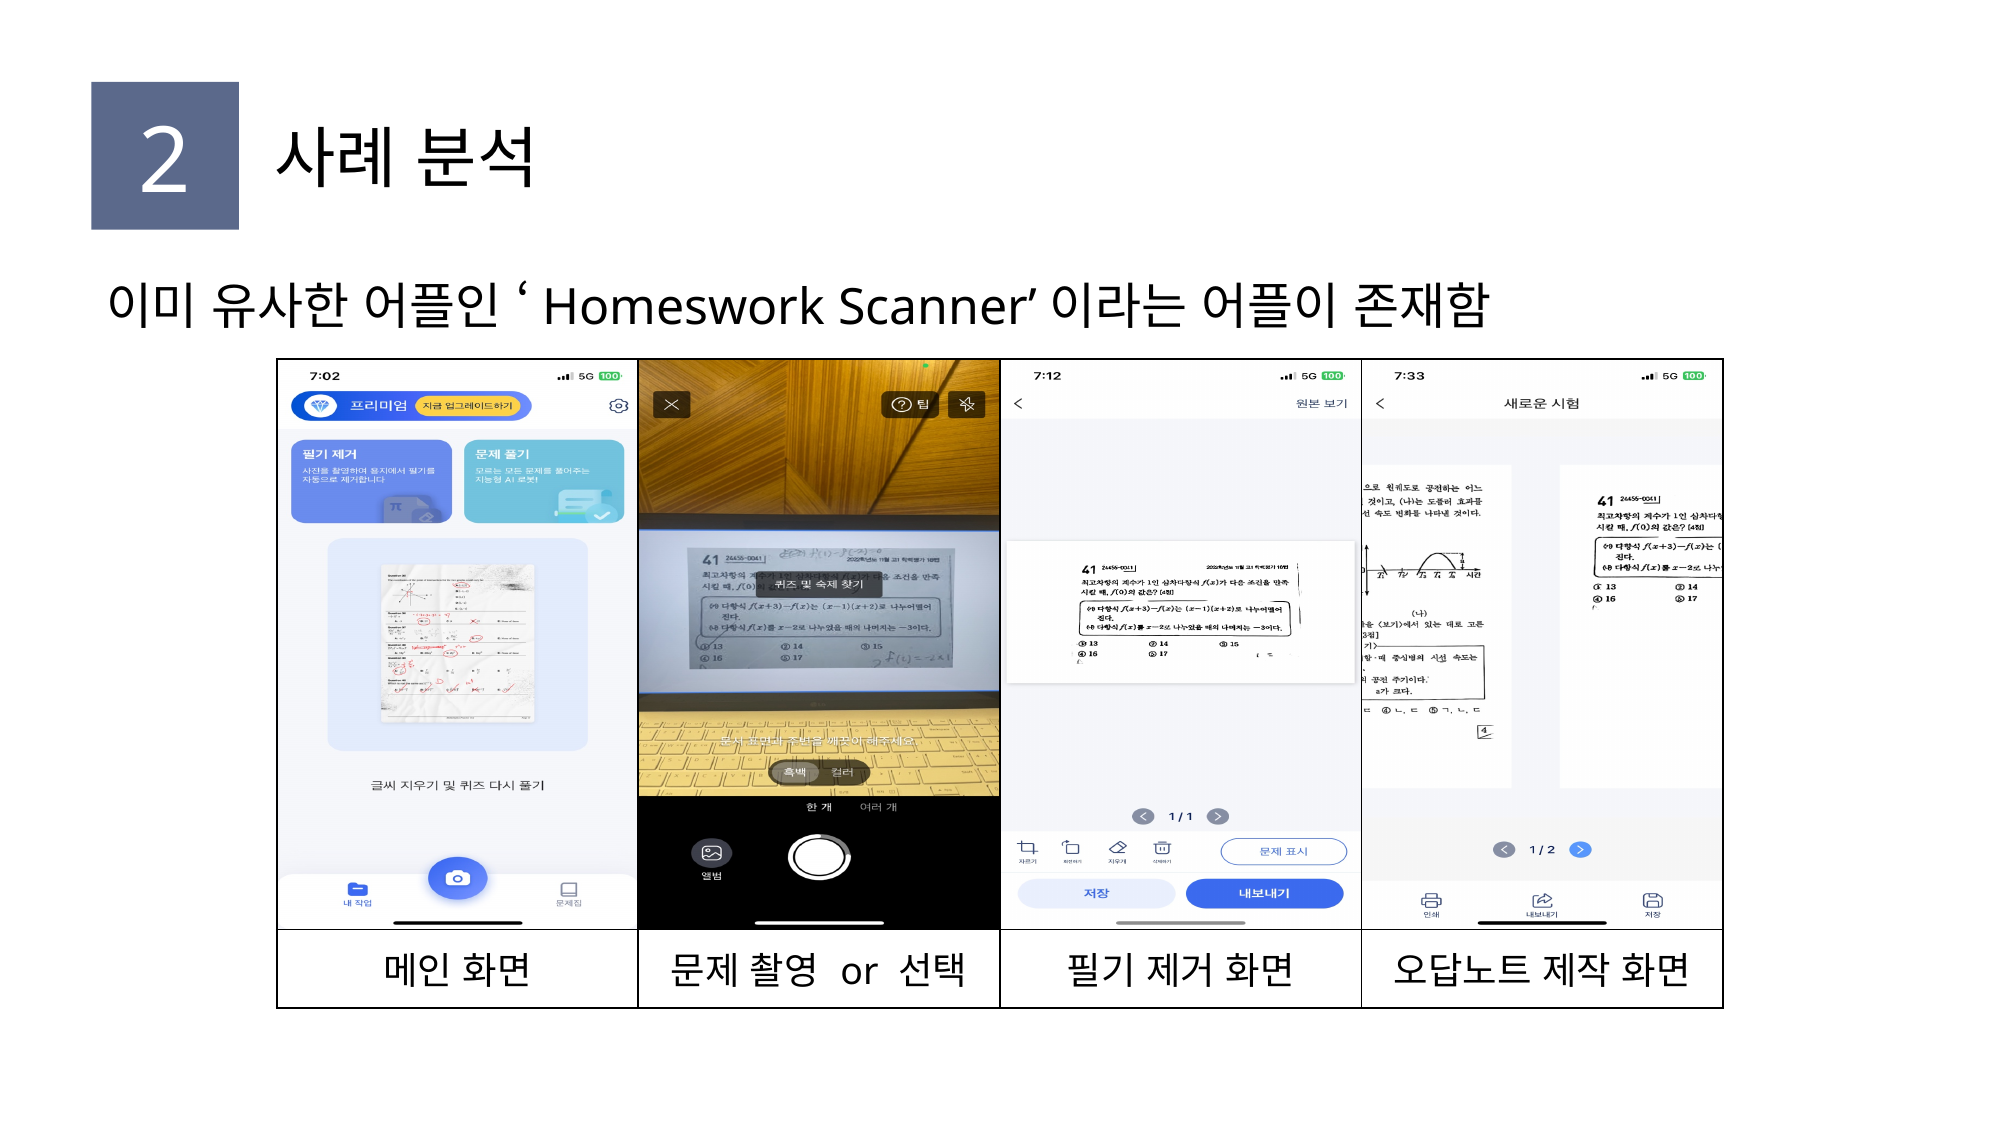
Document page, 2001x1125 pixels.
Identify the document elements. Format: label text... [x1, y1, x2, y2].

table_cell 문제 촬영 or 선택 [639, 930, 999, 1007]
text_box 이미 유사한 어플인 ‘Homeswork Scanner’이라는 어플이 존재함 [91, 252, 1529, 343]
table_header [1362, 360, 1722, 929]
table_header [278, 360, 637, 929]
table_header [639, 360, 999, 929]
table_header [1001, 360, 1361, 929]
table_cell 오답노트 제작 화면 [1362, 930, 1722, 1007]
table_cell 메인 화면 [278, 930, 637, 1007]
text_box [91, 81, 1120, 230]
table_cell 필기 제거 화면 [1001, 930, 1361, 1007]
